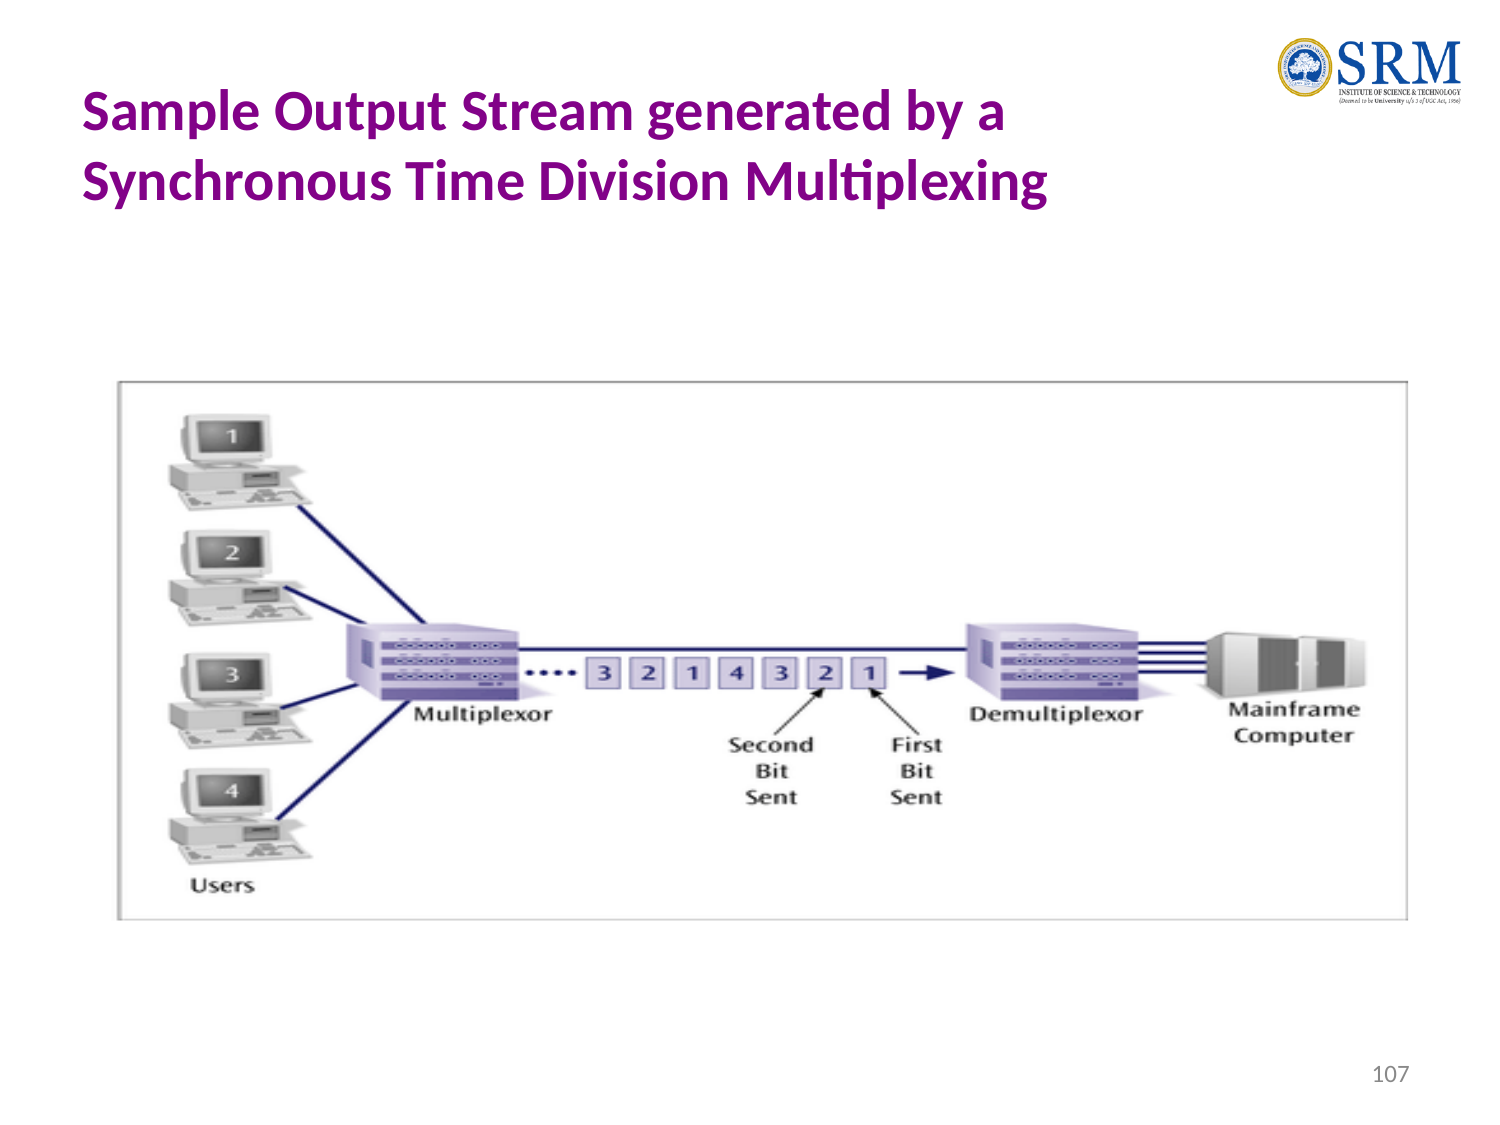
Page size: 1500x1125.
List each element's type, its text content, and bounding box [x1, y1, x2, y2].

text_box Sample Output Stream generated by a Synchronous Time Division Multiplexing [67, 64, 1148, 220]
picture [1275, 25, 1466, 113]
picture [99, 287, 1409, 1063]
text_box [74, 249, 1438, 726]
slide_number 107 [1074, 1042, 1425, 1103]
